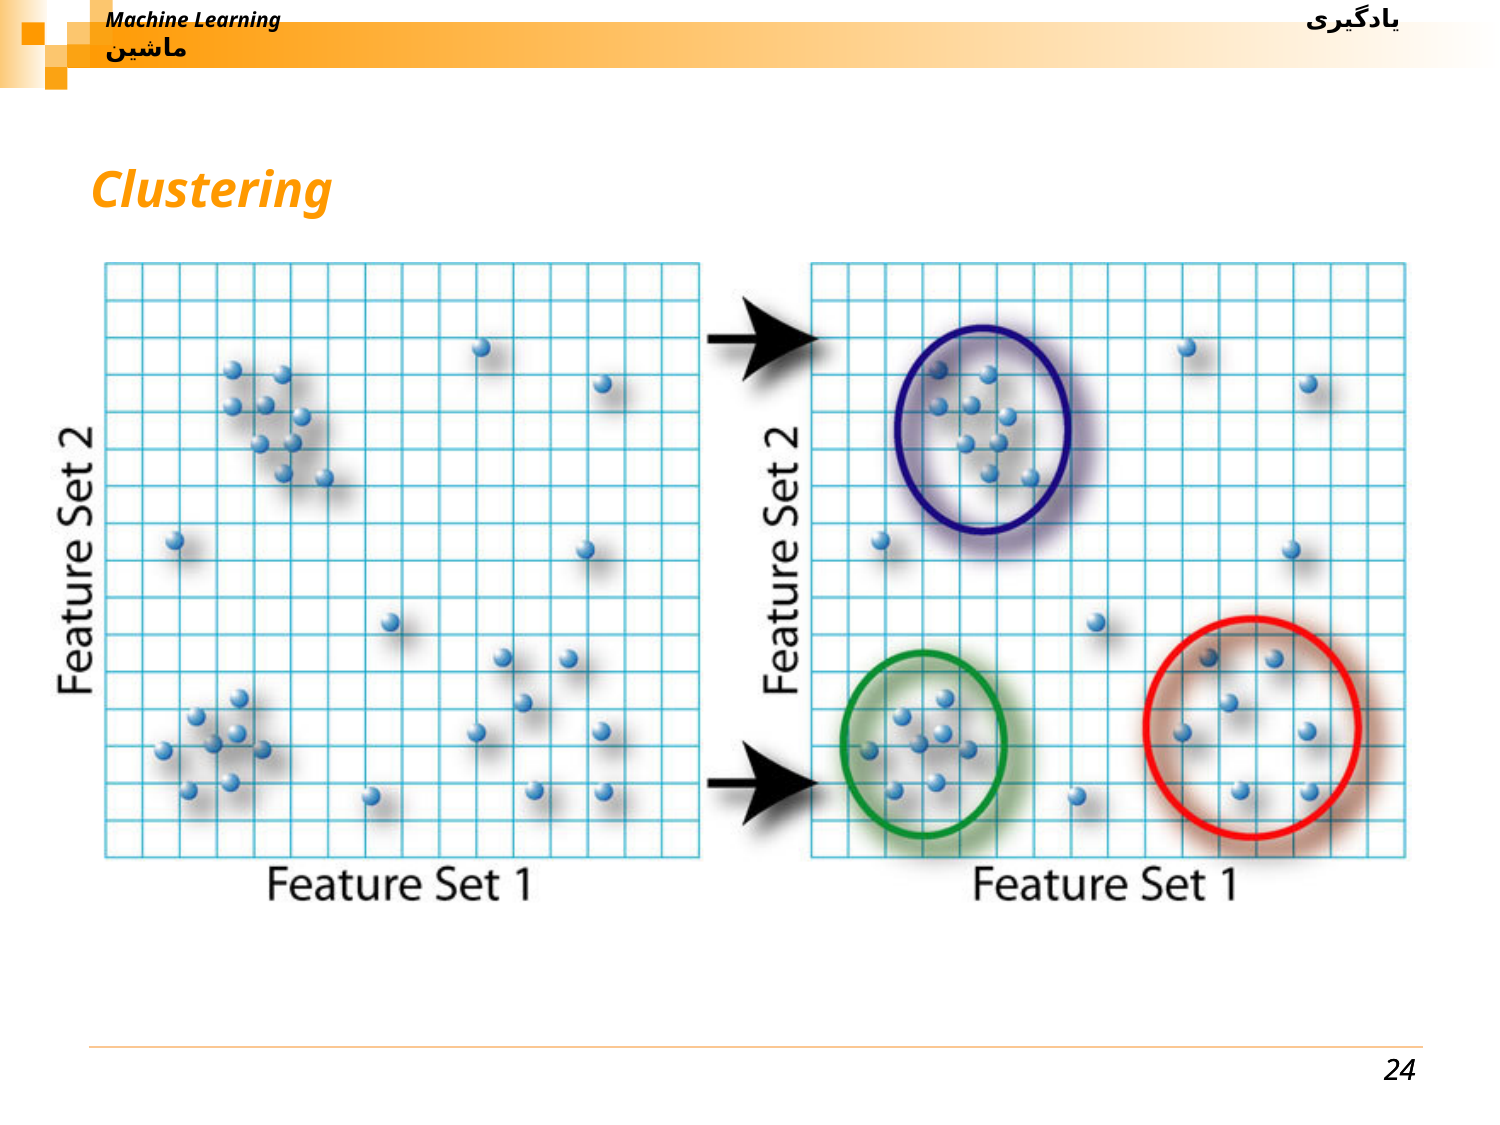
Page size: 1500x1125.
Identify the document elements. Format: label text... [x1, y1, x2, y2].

text_box 24 [1080, 1023, 1431, 1099]
text_box Machine Learning یادگیری ماشین [90, 22, 1471, 70]
picture [49, 262, 1412, 913]
title Clustering [75, 75, 1425, 300]
